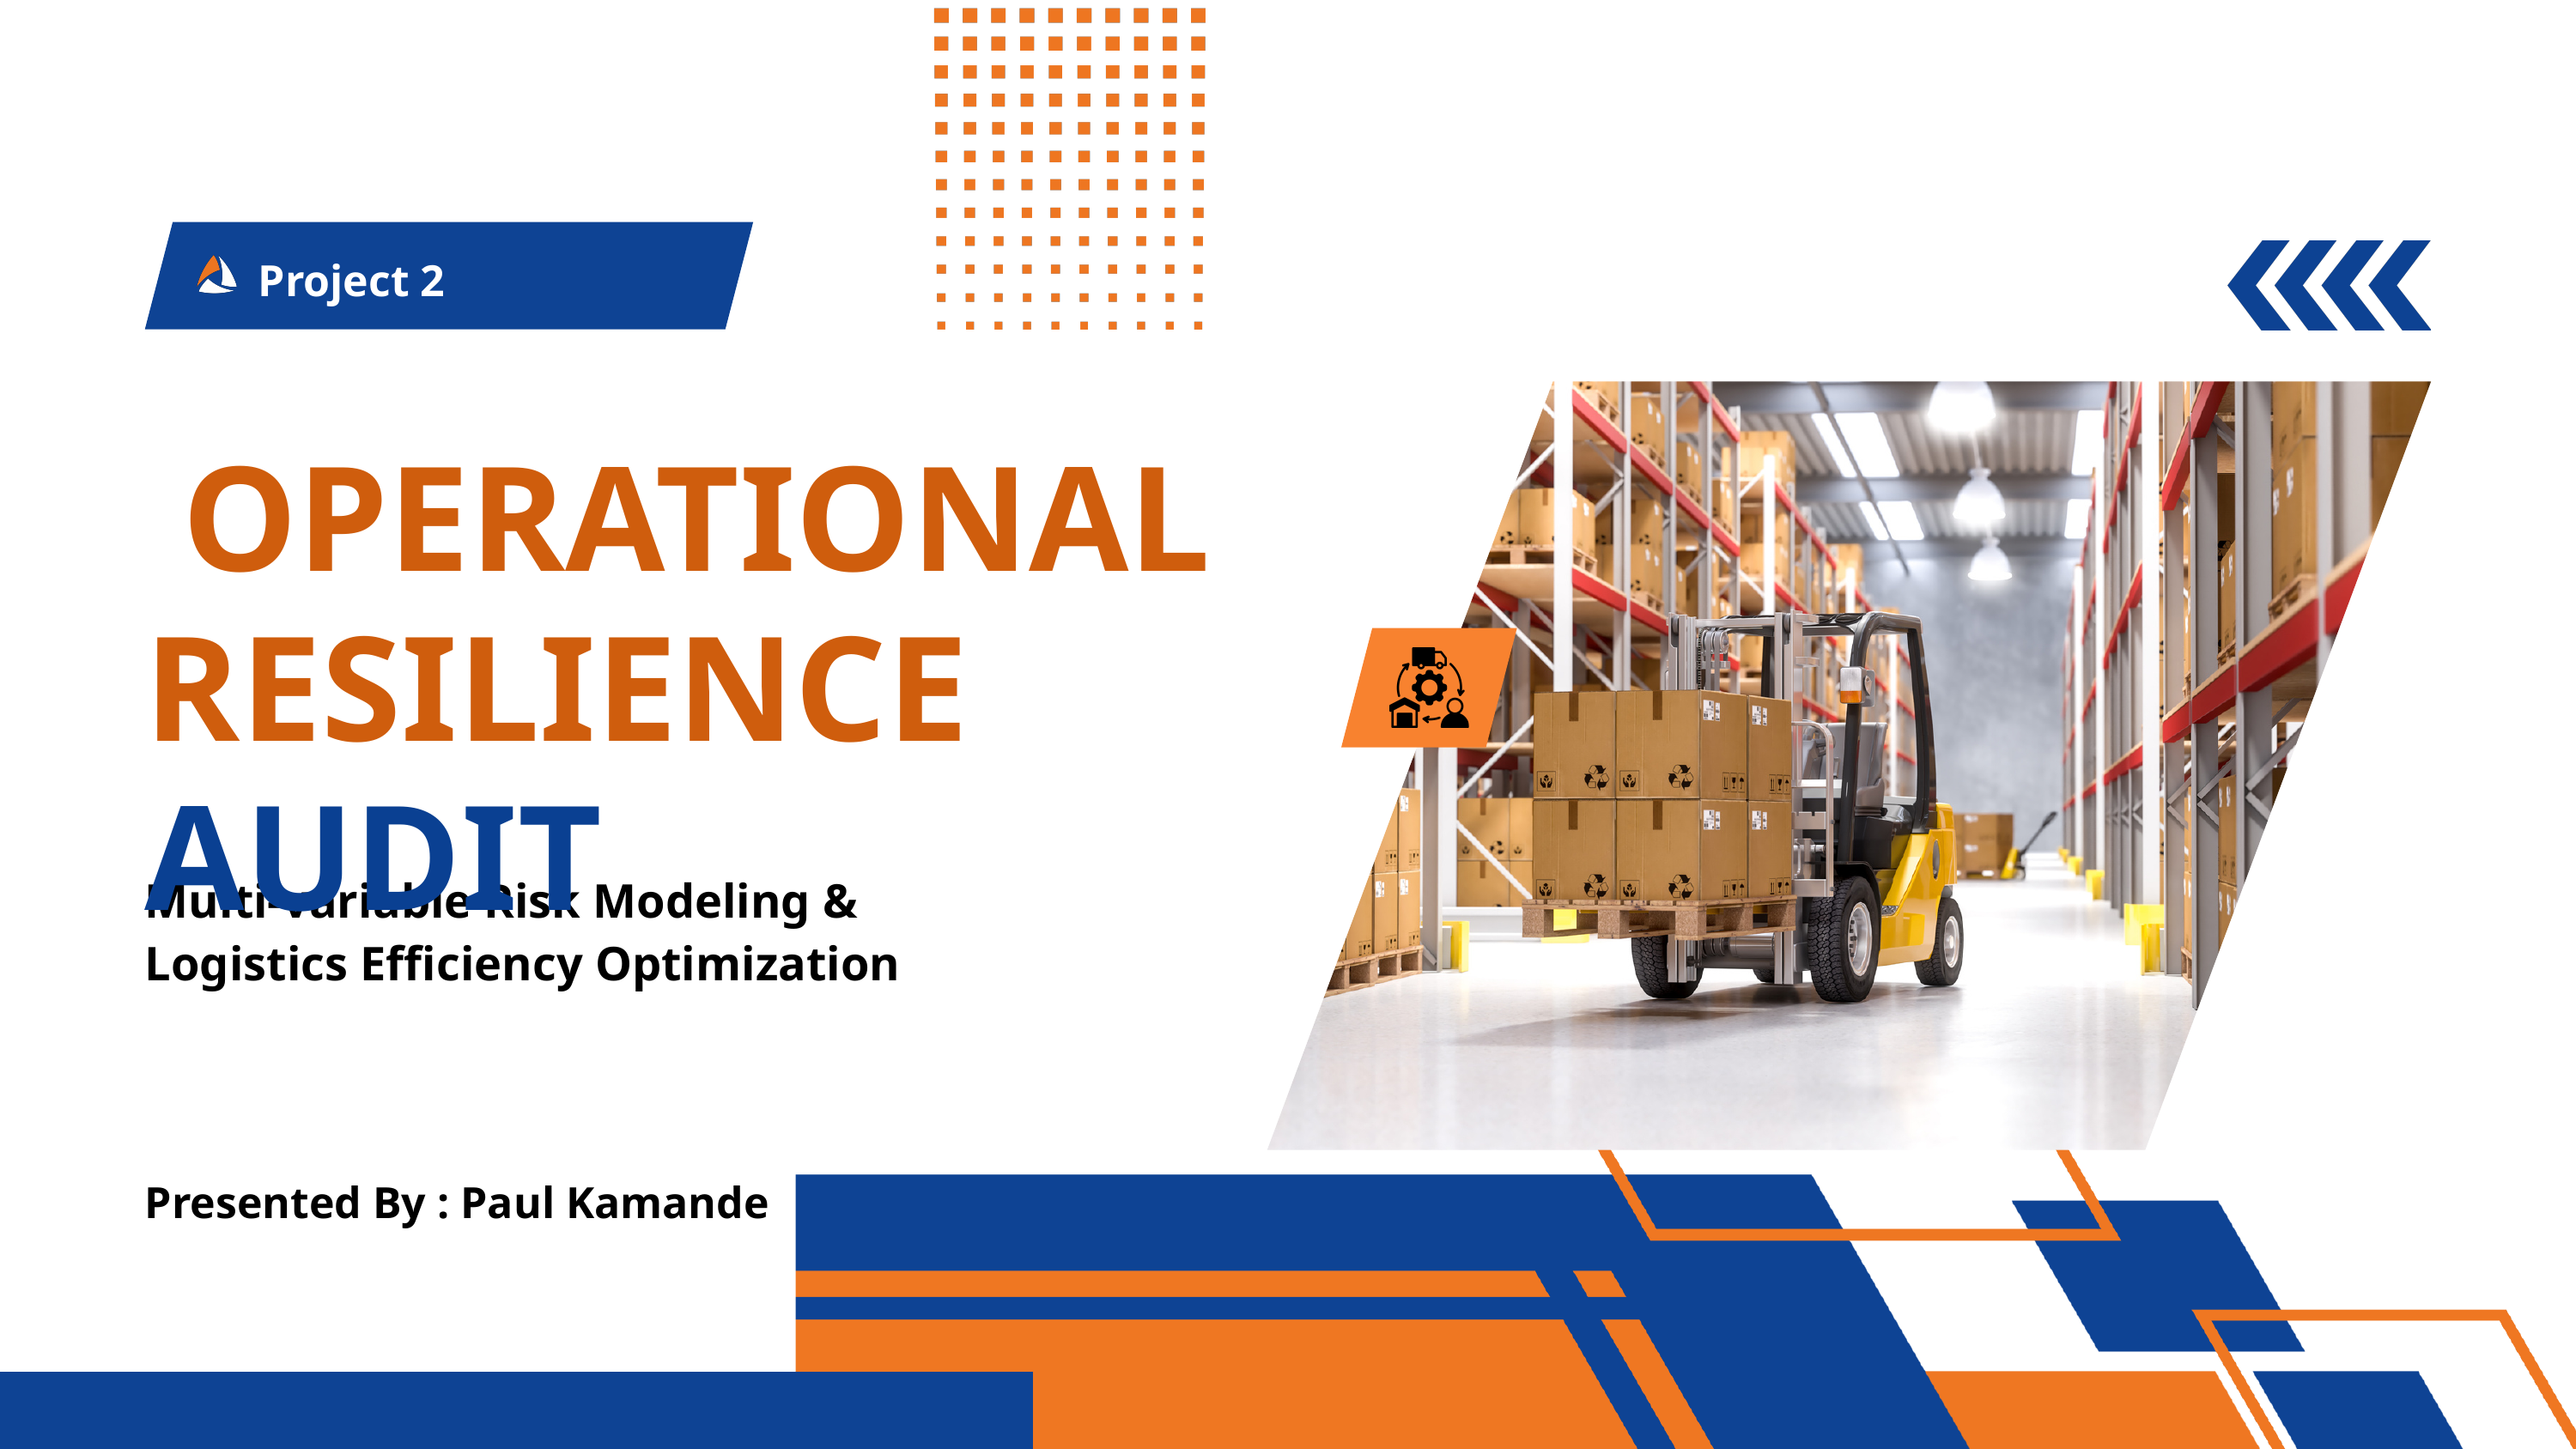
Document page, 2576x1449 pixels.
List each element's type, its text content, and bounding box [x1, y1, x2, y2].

text_box [933, 0, 1211, 330]
text_box Presented By : Paul Kamande [144, 1167, 795, 1228]
text_box Multi-variable Risk Modeling & Logistics Efficiency Optimization [144, 940, 1033, 991]
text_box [0, 1371, 1034, 1449]
text_box [795, 997, 2576, 1449]
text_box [1340, 627, 1517, 748]
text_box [144, 221, 754, 330]
text_box OPERATIONAL RESILIENCE AUDIT [144, 431, 1262, 940]
text_box [2227, 240, 2432, 330]
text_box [1267, 381, 2432, 1150]
